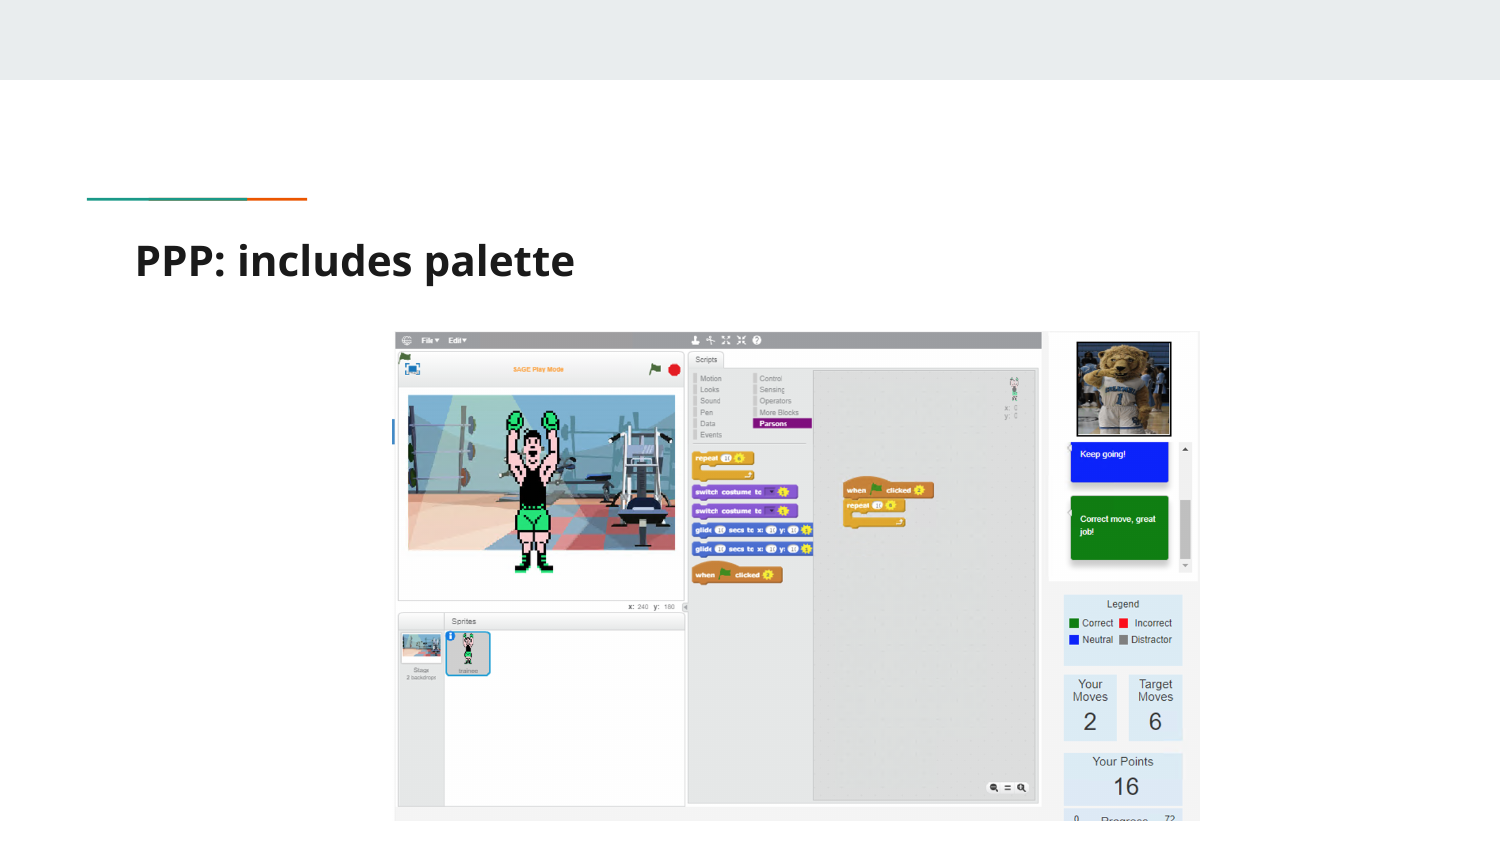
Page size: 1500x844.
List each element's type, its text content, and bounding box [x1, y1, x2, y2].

picture [391, 331, 1200, 822]
title PPP: includes palette [119, 216, 1381, 305]
